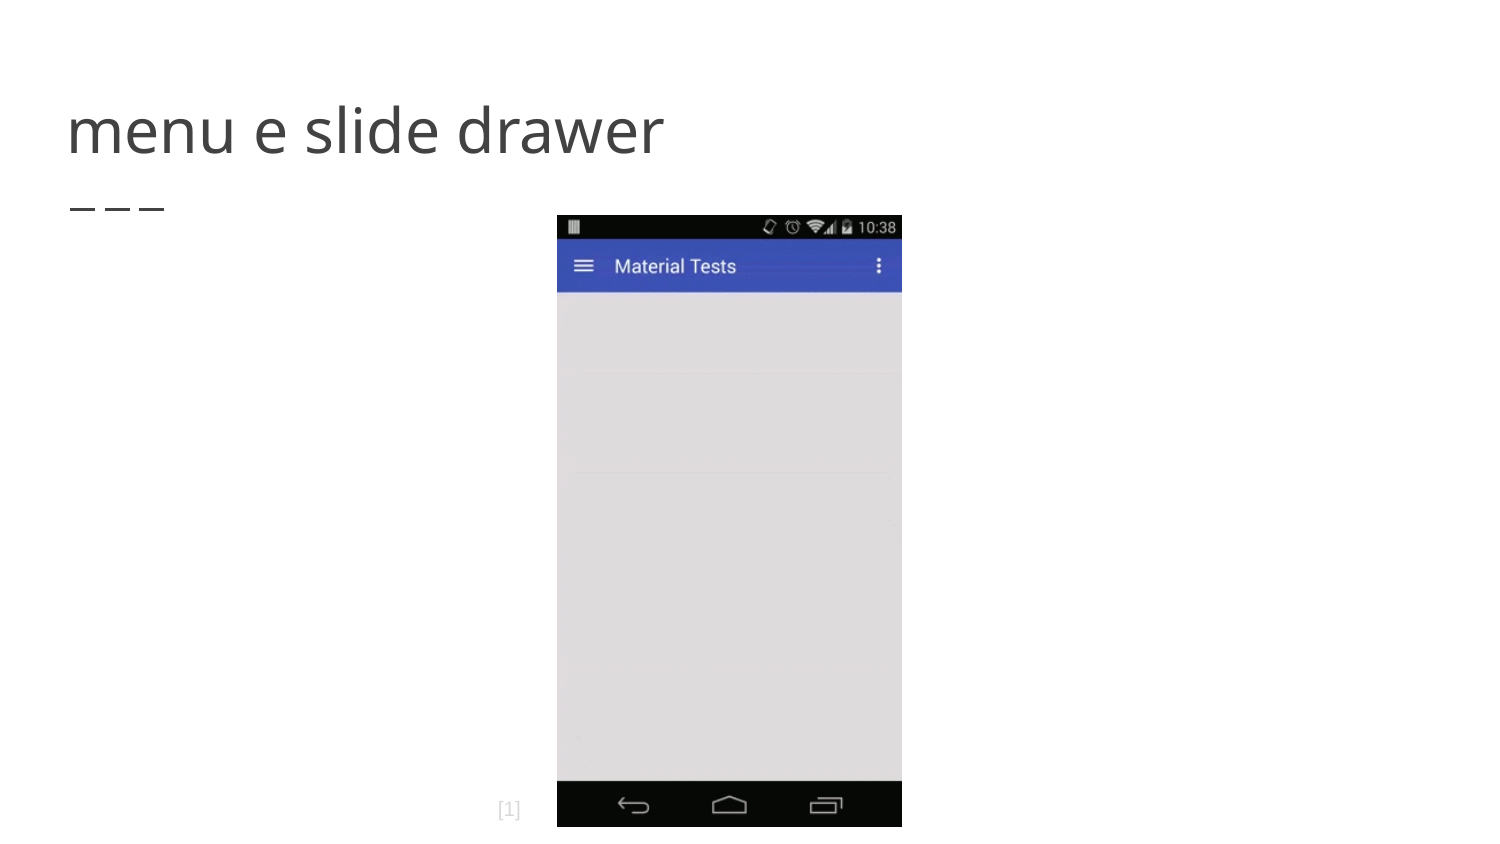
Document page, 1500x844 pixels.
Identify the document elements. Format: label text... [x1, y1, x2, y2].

picture [557, 214, 902, 827]
text_box [1] [482, 780, 549, 827]
title menu e slide drawer [51, 61, 1449, 182]
